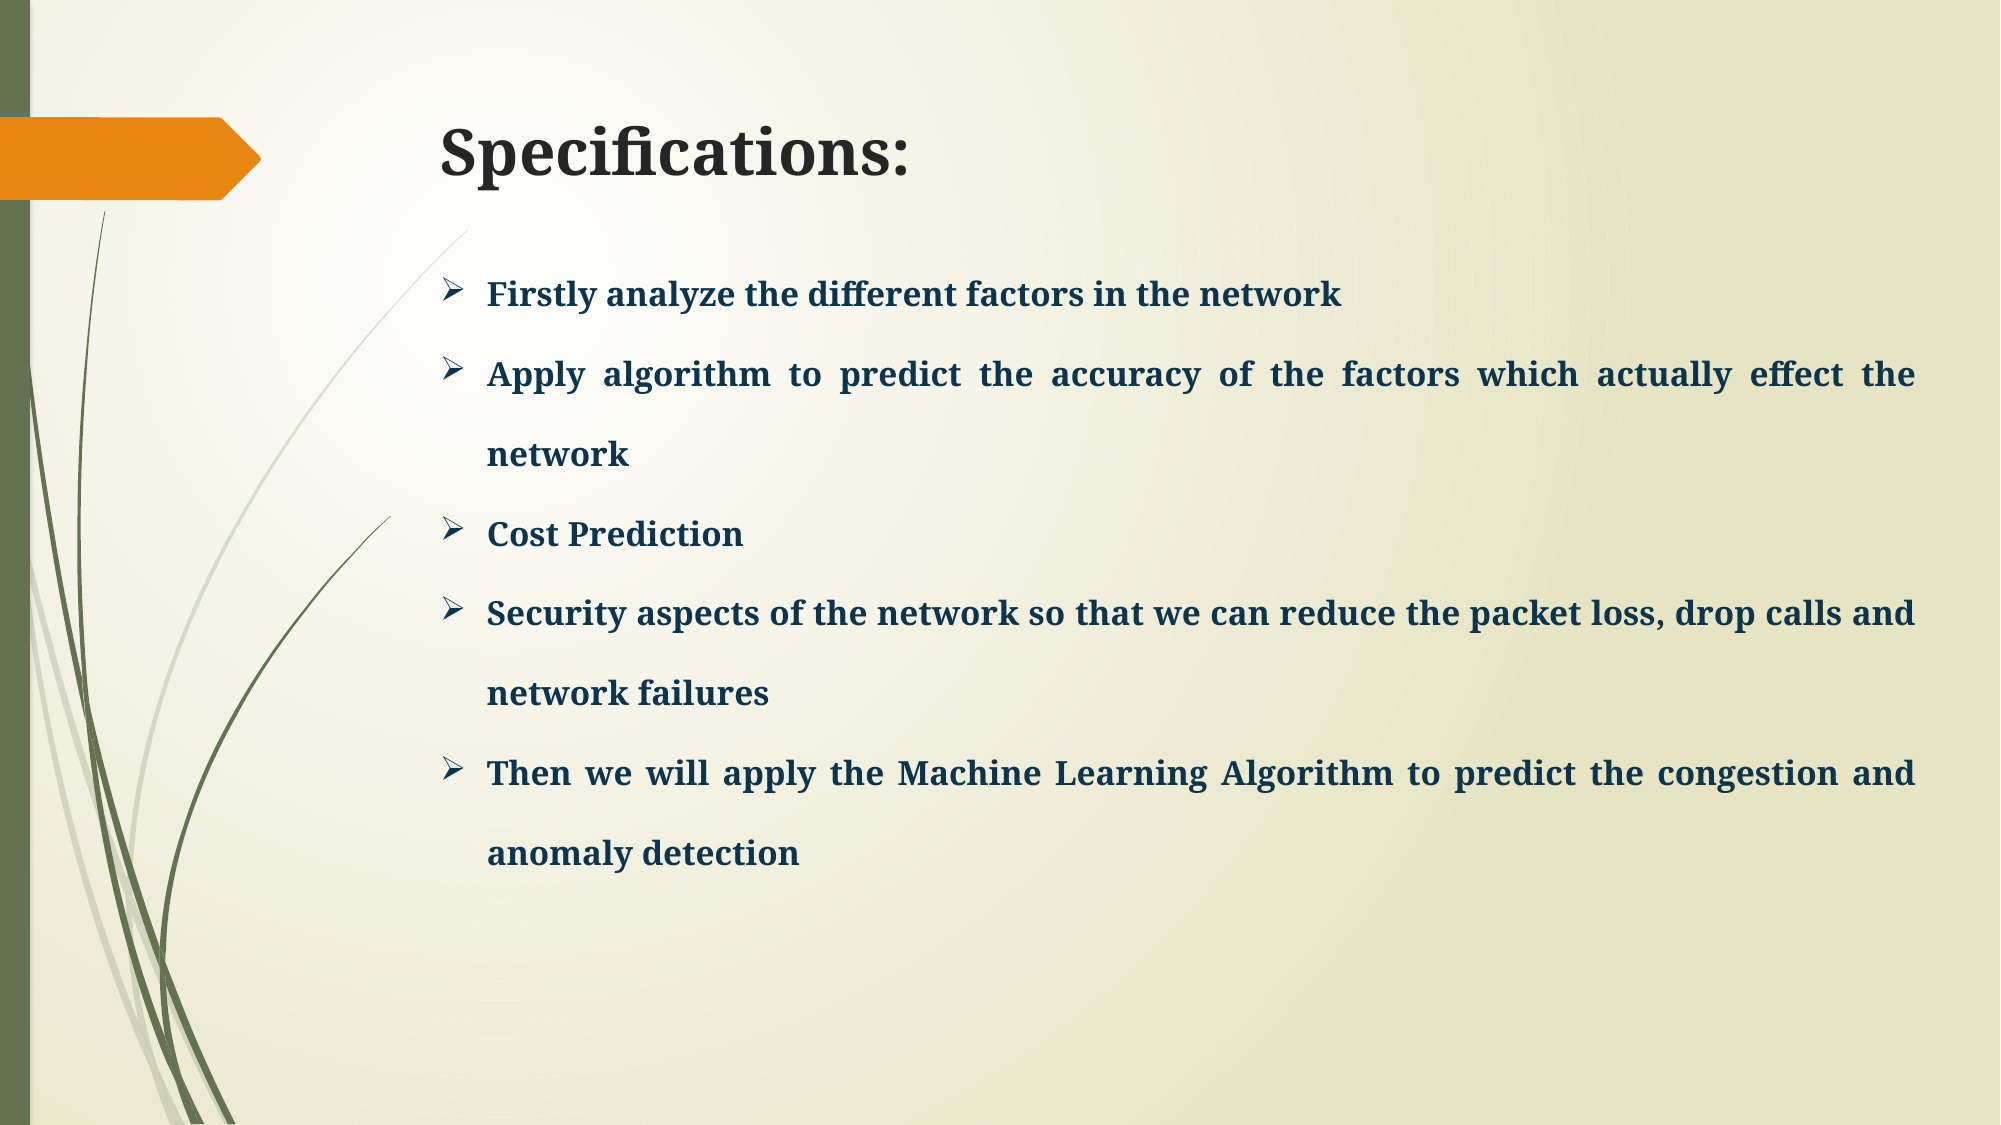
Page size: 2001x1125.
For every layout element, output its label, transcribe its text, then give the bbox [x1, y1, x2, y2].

text_box Firstly analyze the different factors in the network Apply algorithm to predict the accuracy of the factors which actually effect the network Cost Prediction Security aspects of the network so that we can reduce the packet loss, drop calls and network failures Then we will apply the Machine Learning Algorithm to predict the congestion and anomaly detection [425, 225, 1934, 880]
title Specifications: [425, 103, 1888, 196]
